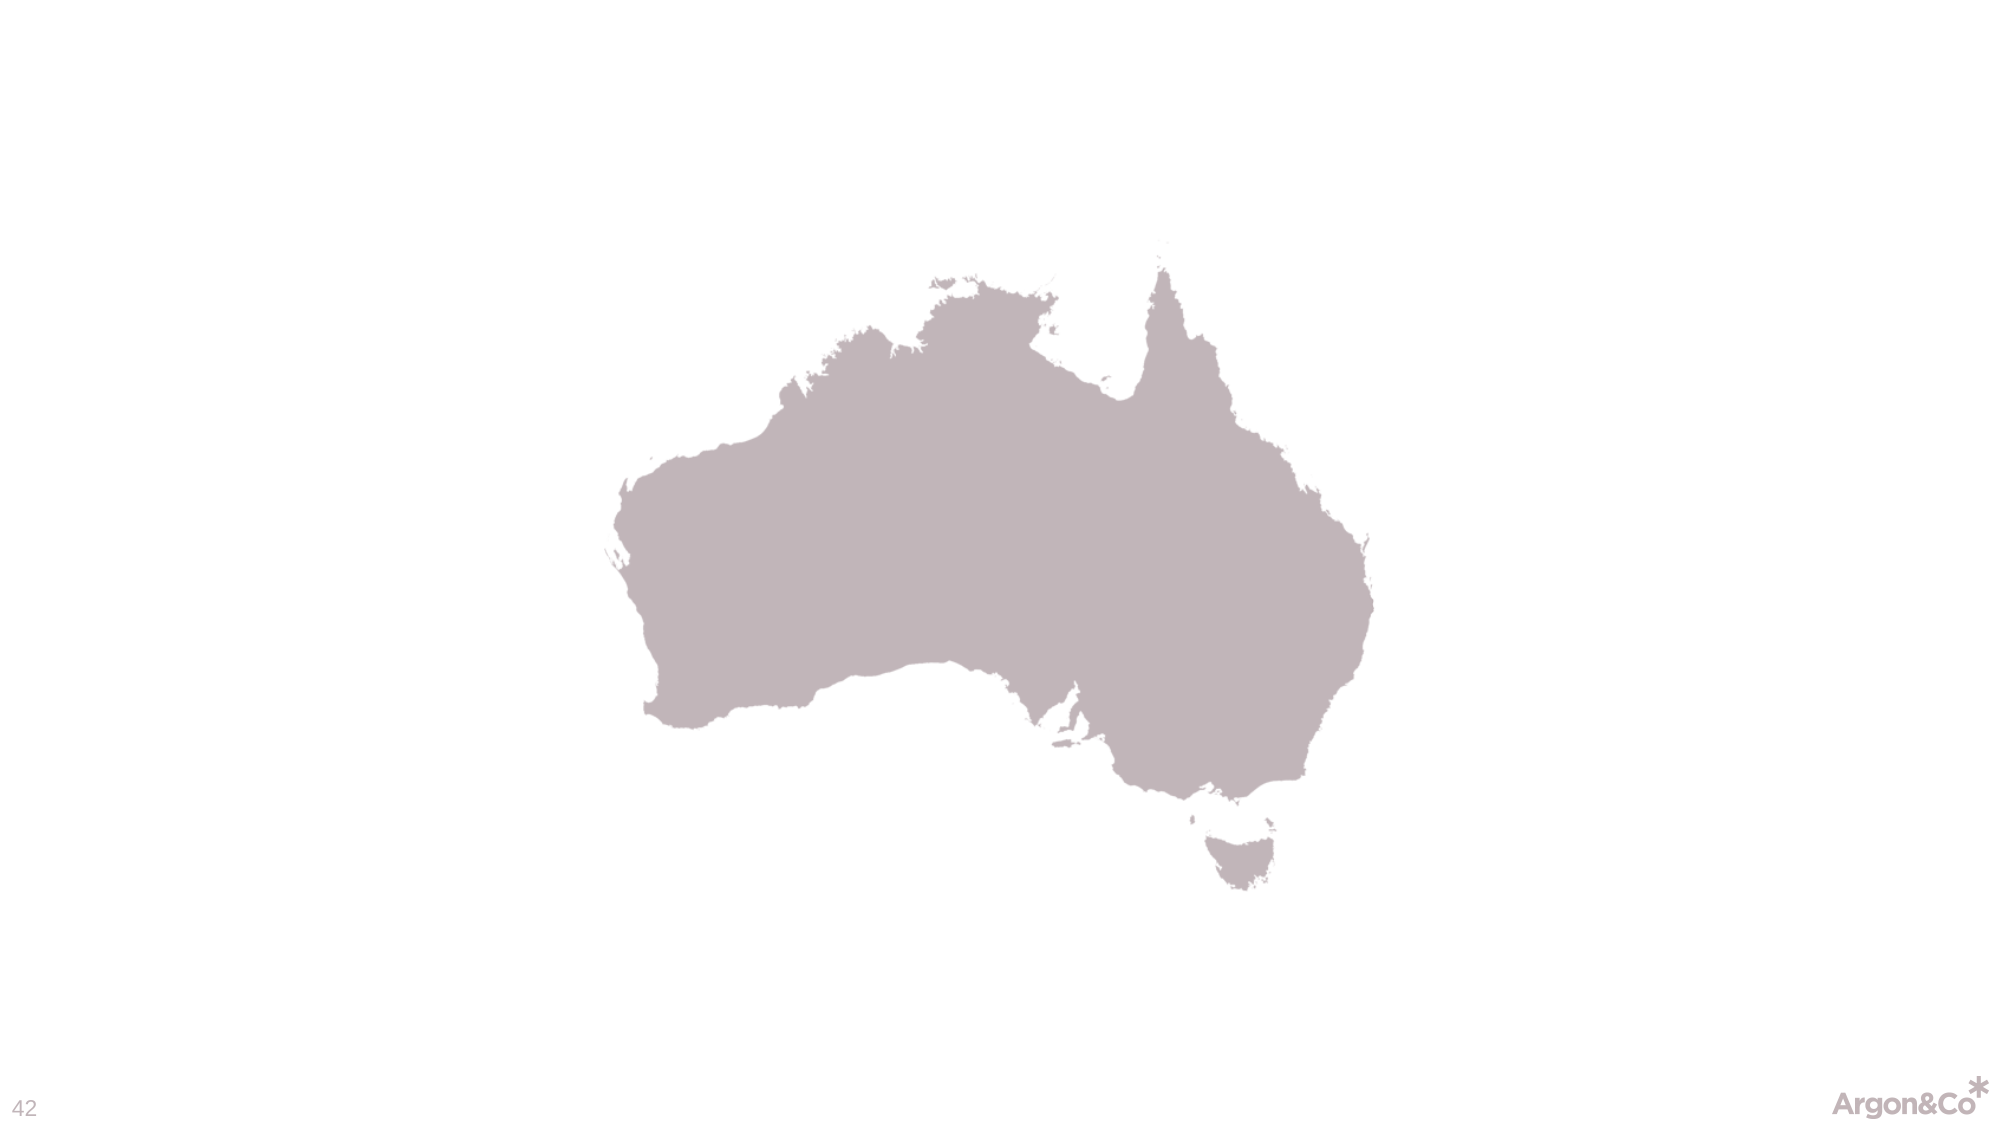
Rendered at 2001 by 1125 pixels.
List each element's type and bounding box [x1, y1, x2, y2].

picture [556, 173, 1444, 951]
picture [1832, 1076, 1989, 1119]
